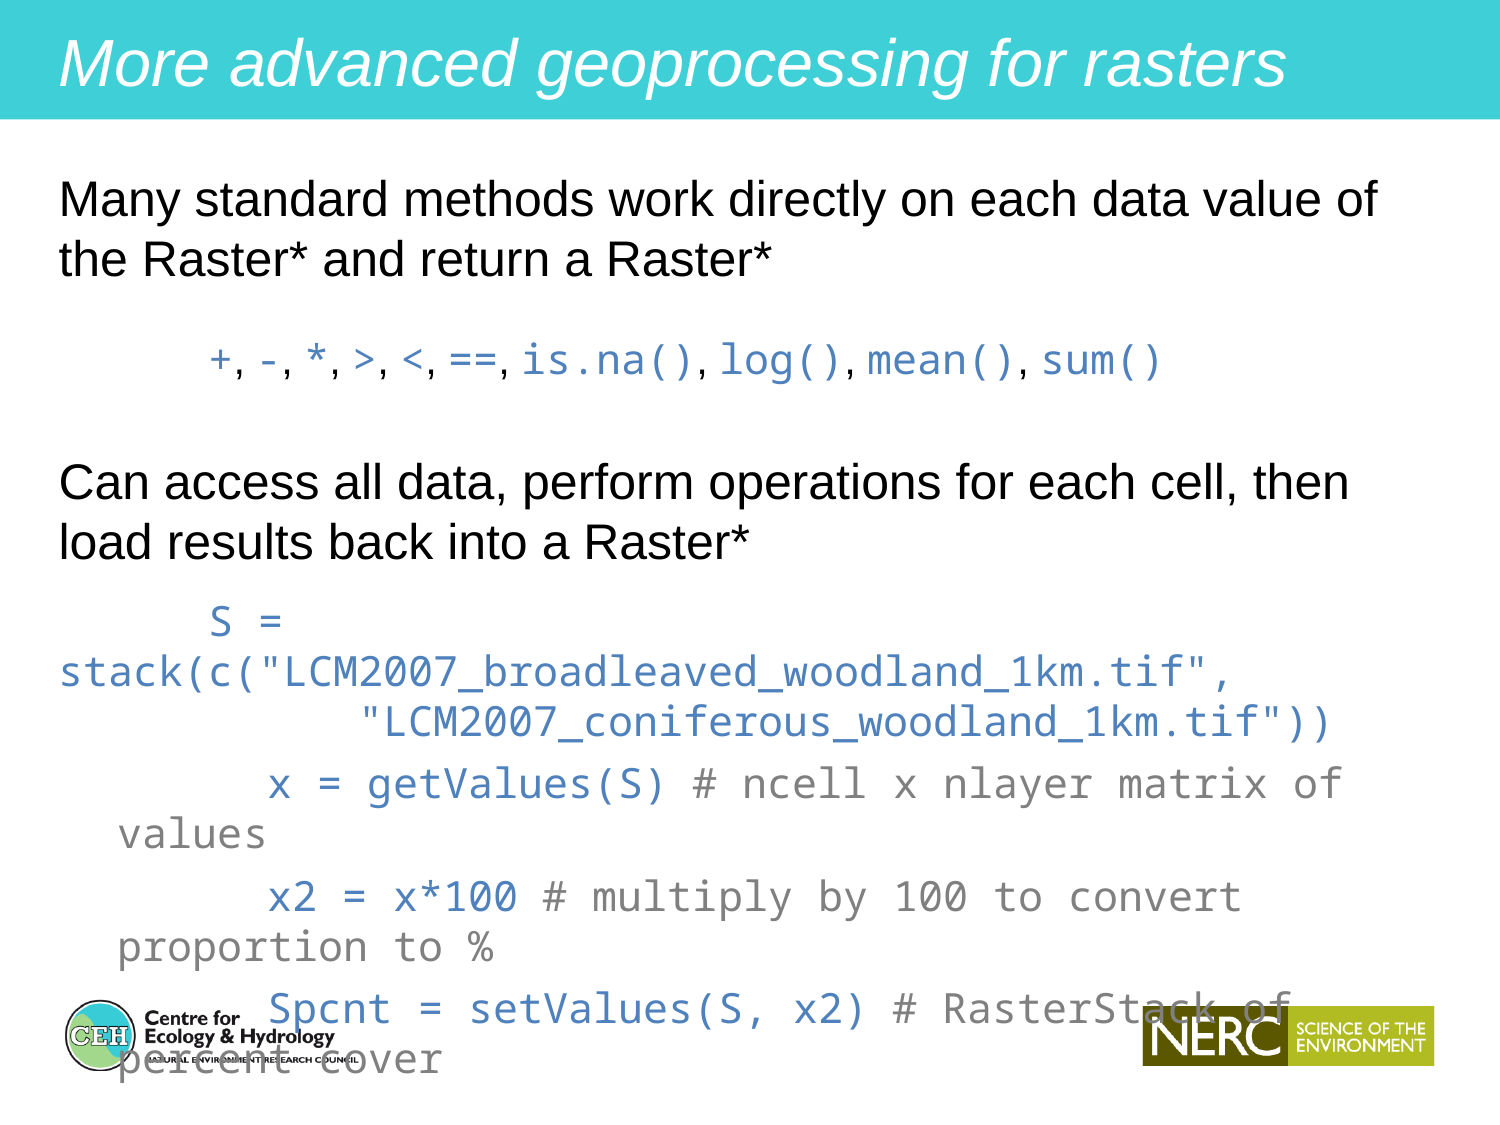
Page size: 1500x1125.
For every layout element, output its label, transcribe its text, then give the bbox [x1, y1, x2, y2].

list Many standard methods work directly on each data value of the Raster* and return a Raster* +, -, *, >, <, ==, is.na(), log(), mean(), sum() Can access all data, perform operations for each cell, then load results back into a Raster* S = stack(c("LCM2007_broadleaved_woodland_1km.tif", "LCM2007_coniferous_woodland_1km.tif")) x = getValues(S) # ncell x nlayer matrix of values x2 = x*100 # multiply by 100 to convert proportion to % Spcnt = setValues(S, x2) # RasterStack of percent cover [0, 119, 1500, 1125]
list More advanced geoprocessing for rasters [0, 0, 1500, 119]
